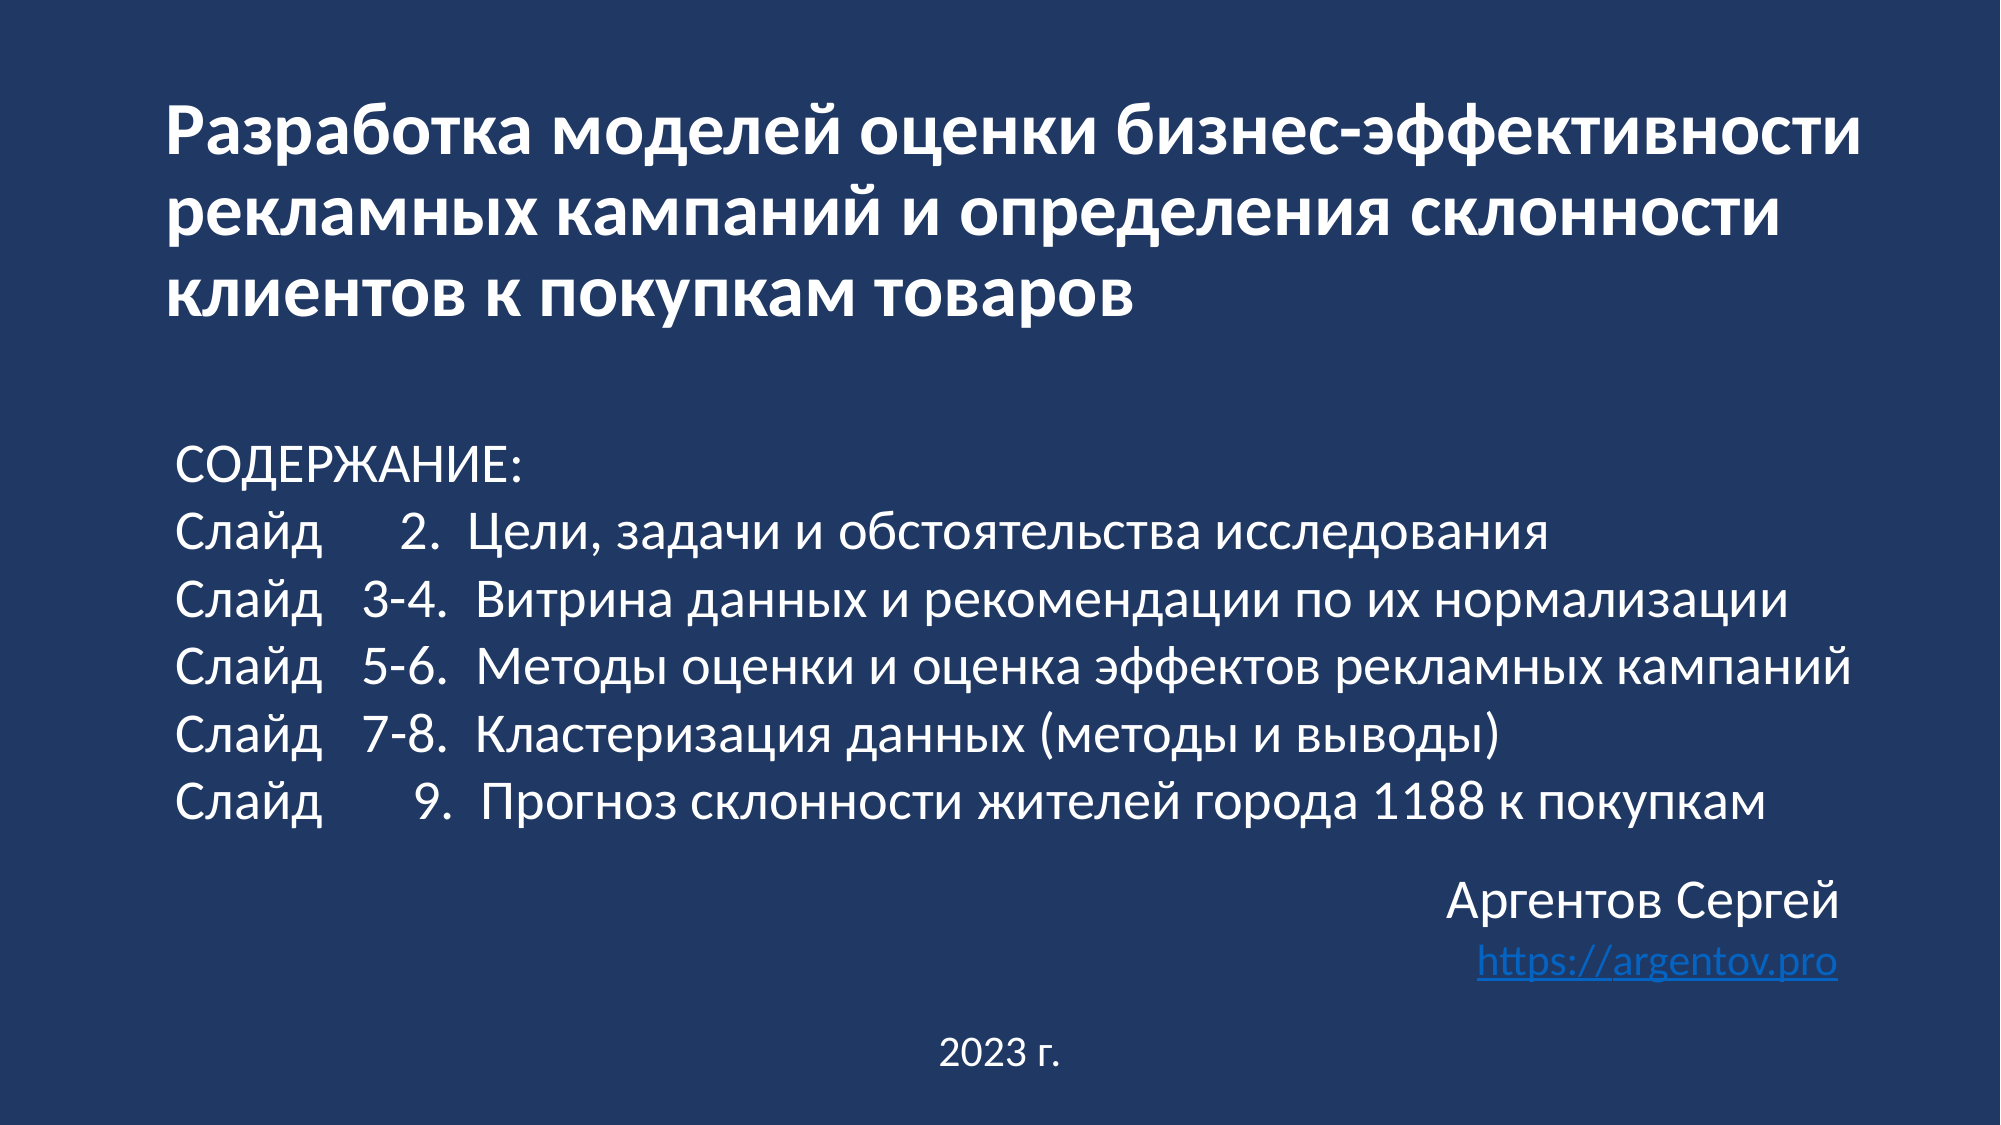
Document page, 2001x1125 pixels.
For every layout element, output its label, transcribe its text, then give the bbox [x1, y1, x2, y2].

text_box СОДЕРЖАНИЕ: Слайд 2. Цели, задачи и обстоятельства исследования Слайд 3-4. Витрина данных и рекомендации по их нормализации Слайд 5-6. Методы оценки и оценка эффектов рекламных кампаний Слайд 7-8. Кластеризация данных (методы и выводы) Слайд 9. Прогноз склонности жителей города 1188 к покупкам [160, 418, 1916, 839]
subtitle Аргентов Сергей https://argentov.pro [1431, 862, 1916, 988]
text_box 2023 г. [923, 1015, 1077, 1083]
title Разработка моделей оценки бизнес-эффективности рекламных кампаний и определения склонности клиентов к покупкам товаров [150, 94, 1892, 341]
